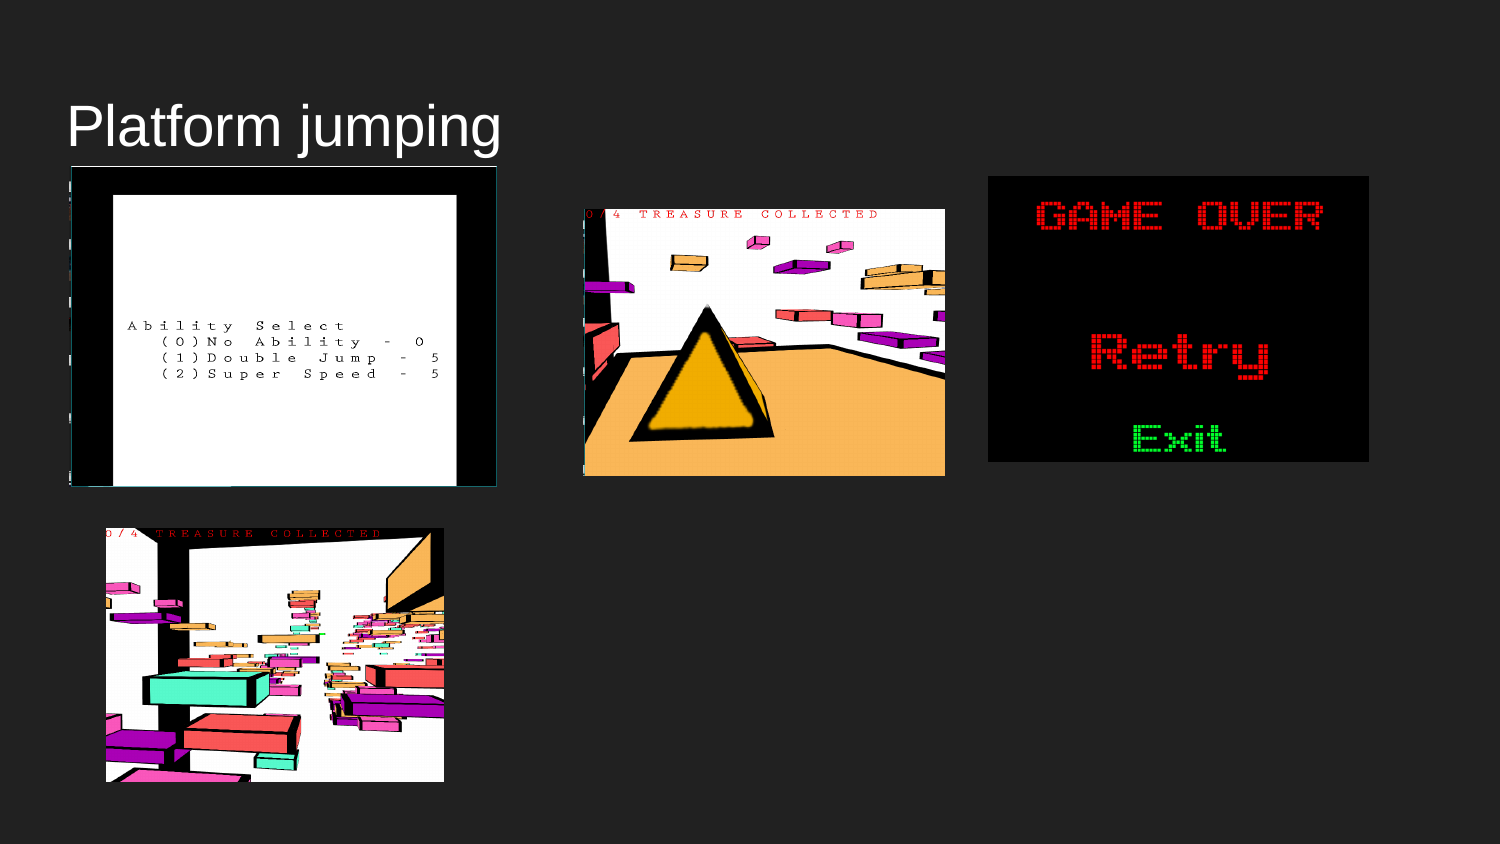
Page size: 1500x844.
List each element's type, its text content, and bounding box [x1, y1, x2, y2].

picture [68, 166, 497, 488]
picture [988, 176, 1369, 462]
picture [106, 527, 444, 782]
title Platform jumping [51, 72, 1449, 167]
picture [583, 209, 945, 476]
